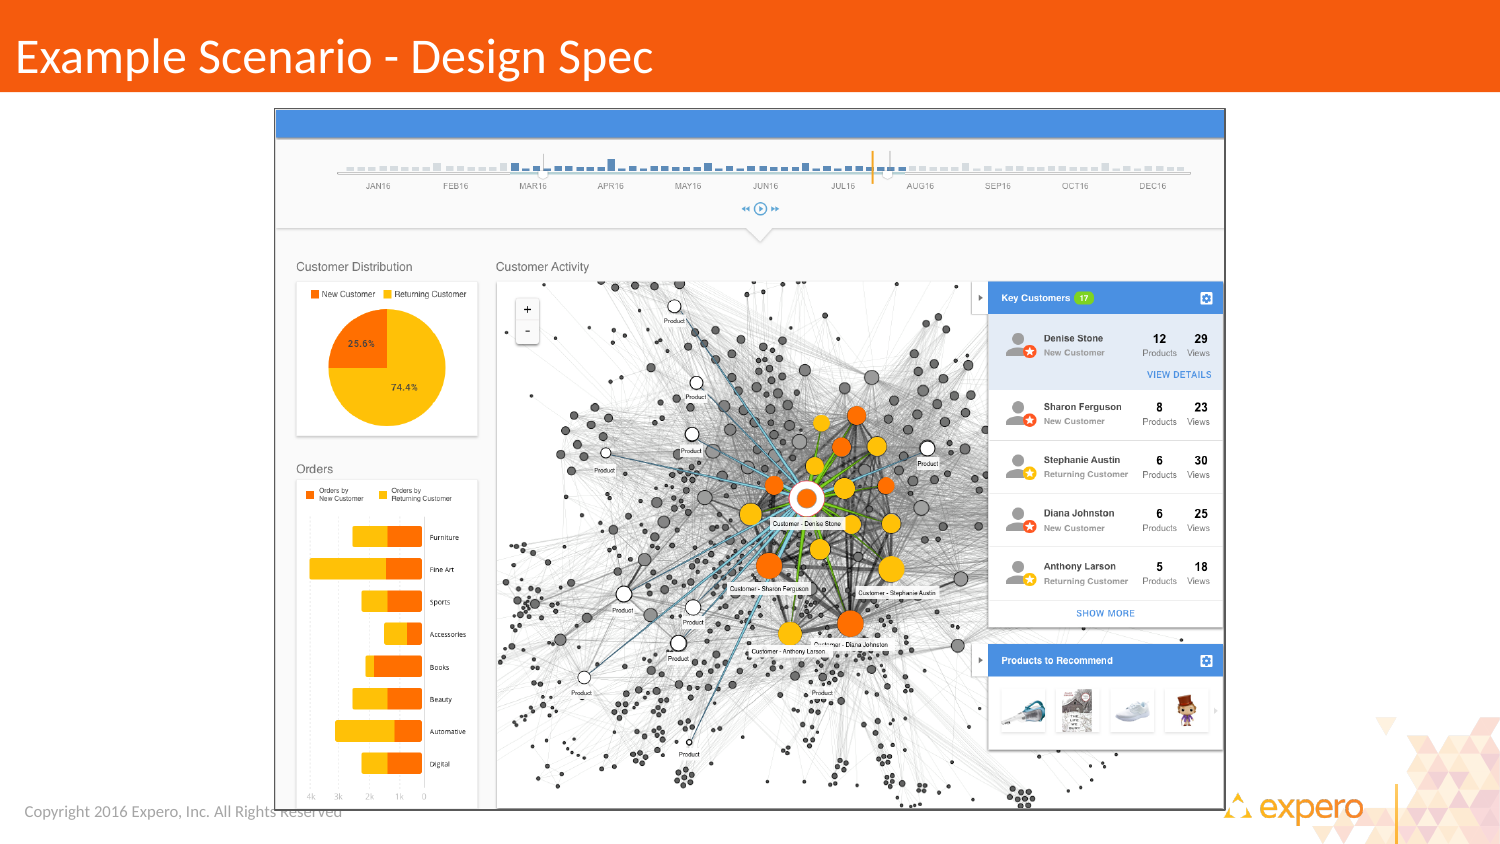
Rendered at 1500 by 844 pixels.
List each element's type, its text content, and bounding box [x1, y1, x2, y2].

text_box Example Scenario - Design Spec [0, 0, 1500, 93]
picture [275, 109, 1225, 810]
text_box [46, 92, 532, 166]
picture [1209, 717, 1500, 844]
